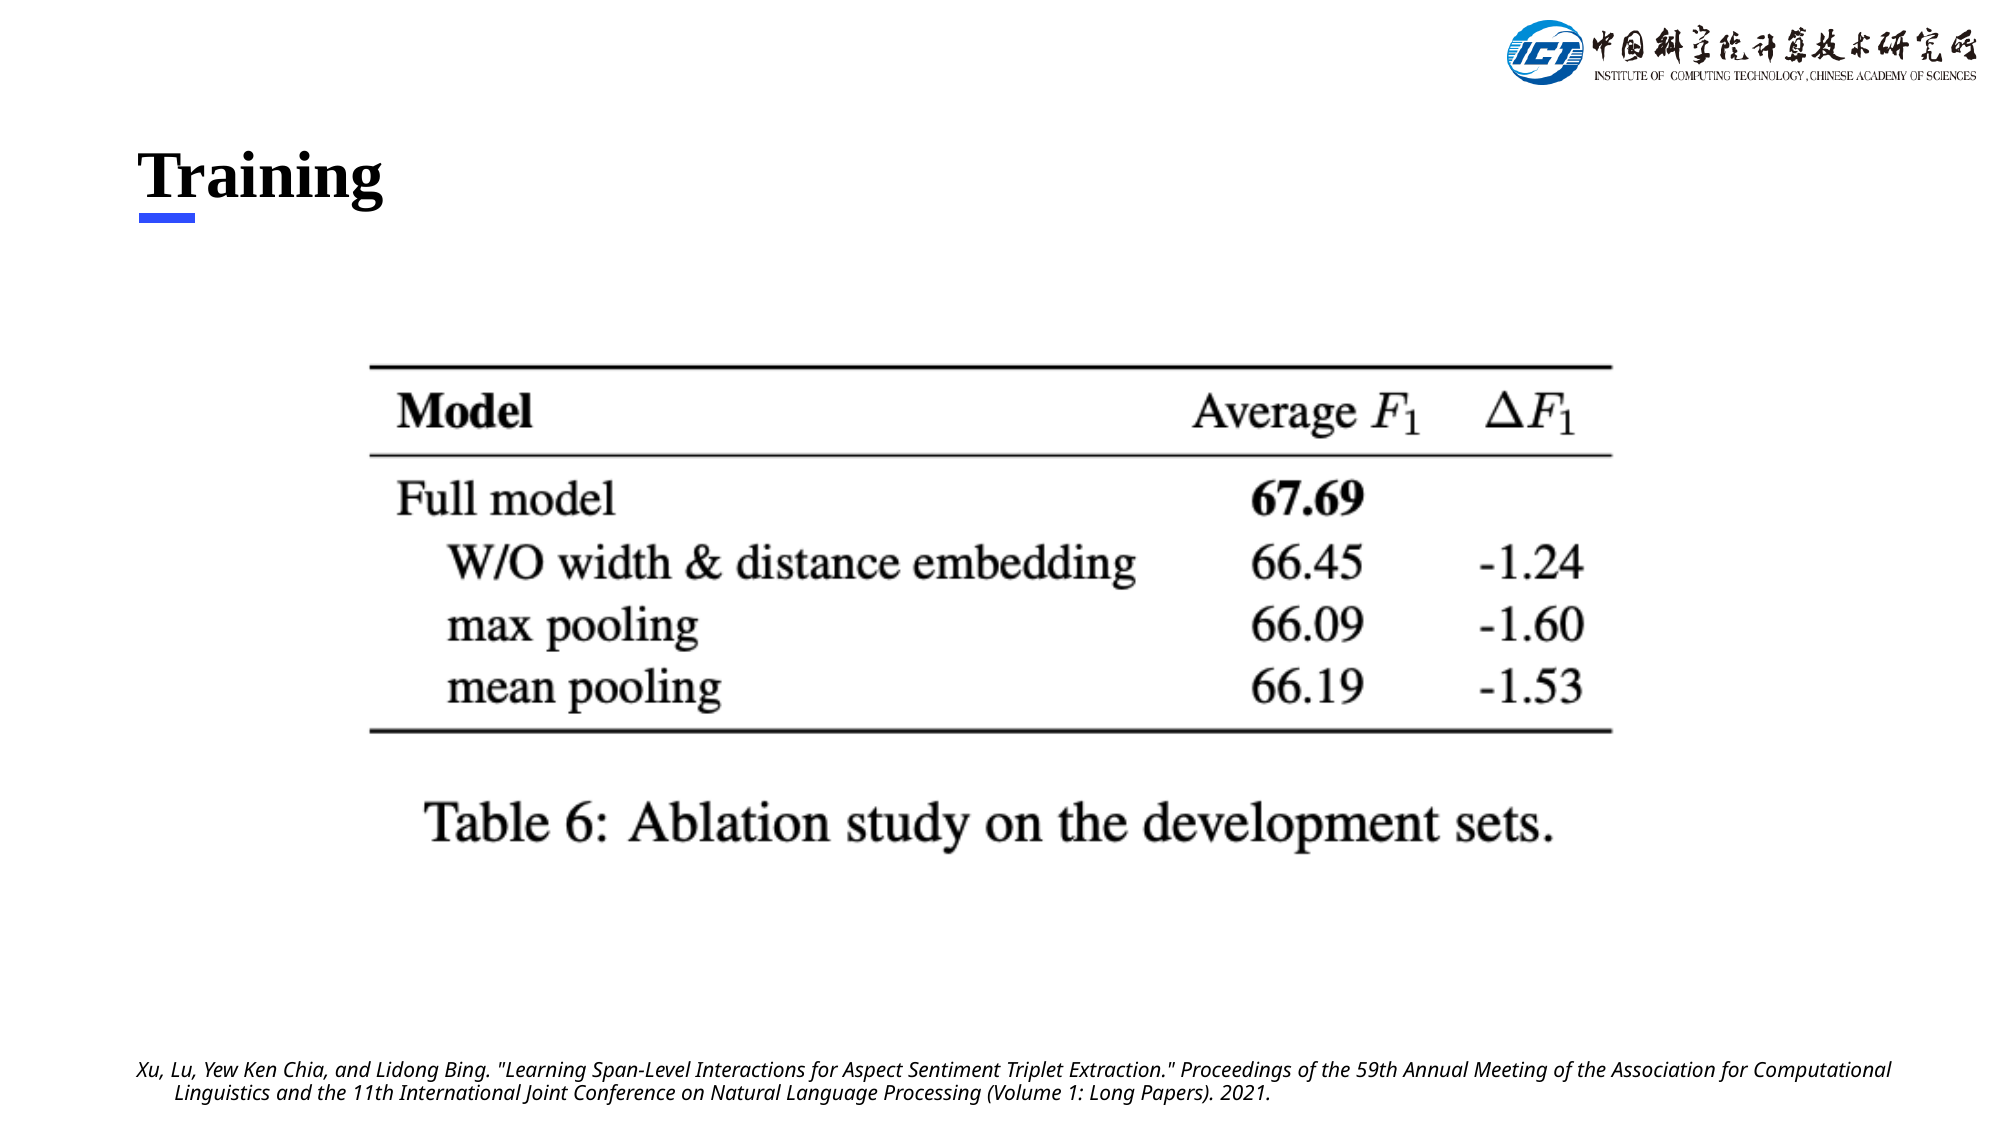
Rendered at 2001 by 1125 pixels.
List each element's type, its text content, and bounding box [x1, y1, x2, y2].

picture [1507, 20, 1539, 49]
picture [330, 344, 1670, 878]
text_box Xu, Lu, Yew Ken Chia, and Lidong Bing. "Learning Span-Level Interactions for Aspect Sentiment Triplet Extraction." Proceedings of the 59th Annual Meeting of the Association for Computational Linguistics and the 11th International Joint Conference on Natural Language Processing (Volume 1: Long Papers). 2021. [122, 1052, 1909, 1115]
list Training [122, 132, 1848, 215]
picture [1507, 20, 1982, 93]
